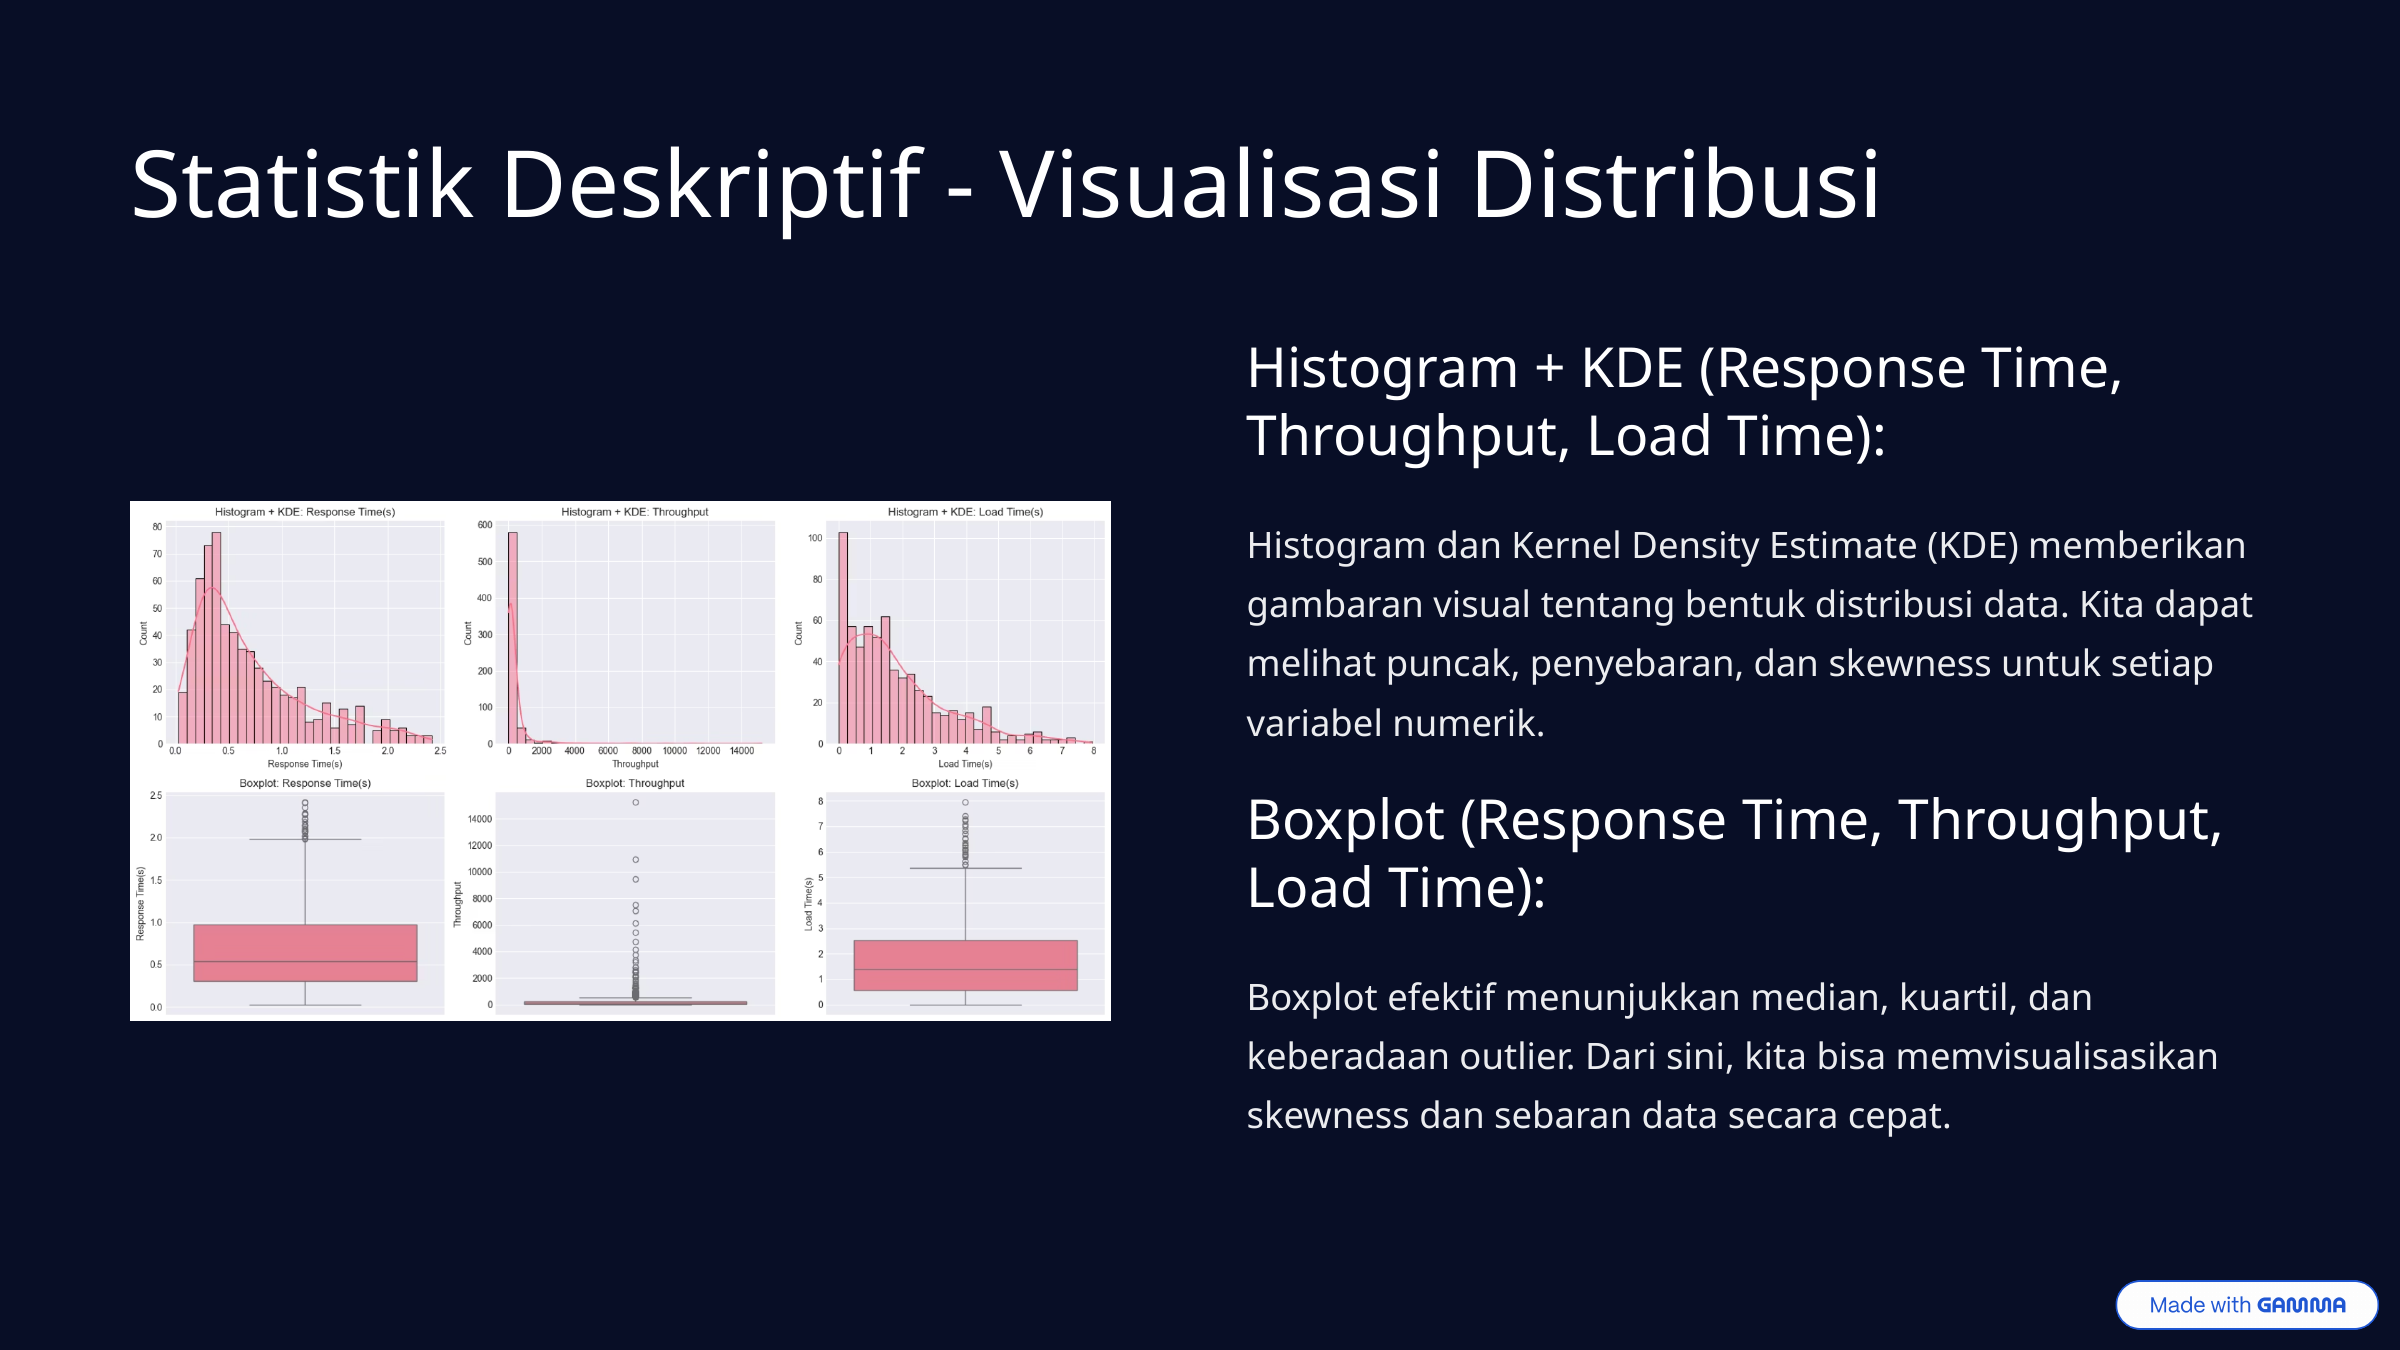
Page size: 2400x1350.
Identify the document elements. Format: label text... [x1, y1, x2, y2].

picture [2106, 1271, 2389, 1339]
text_box Histogram + KDE (Response Time, Throughput, Load Time): [1246, 329, 2271, 469]
text_box Boxplot efektif menunjukkan median, kuartil, dan keberadaan outlier. Dari sini, kita bisa memvisualisasikan skewness dan sebaran data secara cepat. [1246, 958, 2271, 1197]
text_box Boxplot (Response Time, Throughput, Load Time): [1246, 781, 2271, 921]
text_box Histogram dan Kernel Density Estimate (KDE) memberikan gambaran visual tentang bentuk distribusi data. Kita dapat melihat puncak, penyebaran, dan skewness untuk setiap variabel numerik. [1246, 506, 2271, 745]
picture [130, 501, 1111, 1021]
text_box Statistik Deskriptif - Visualisasi Distribusi [130, 120, 1983, 237]
